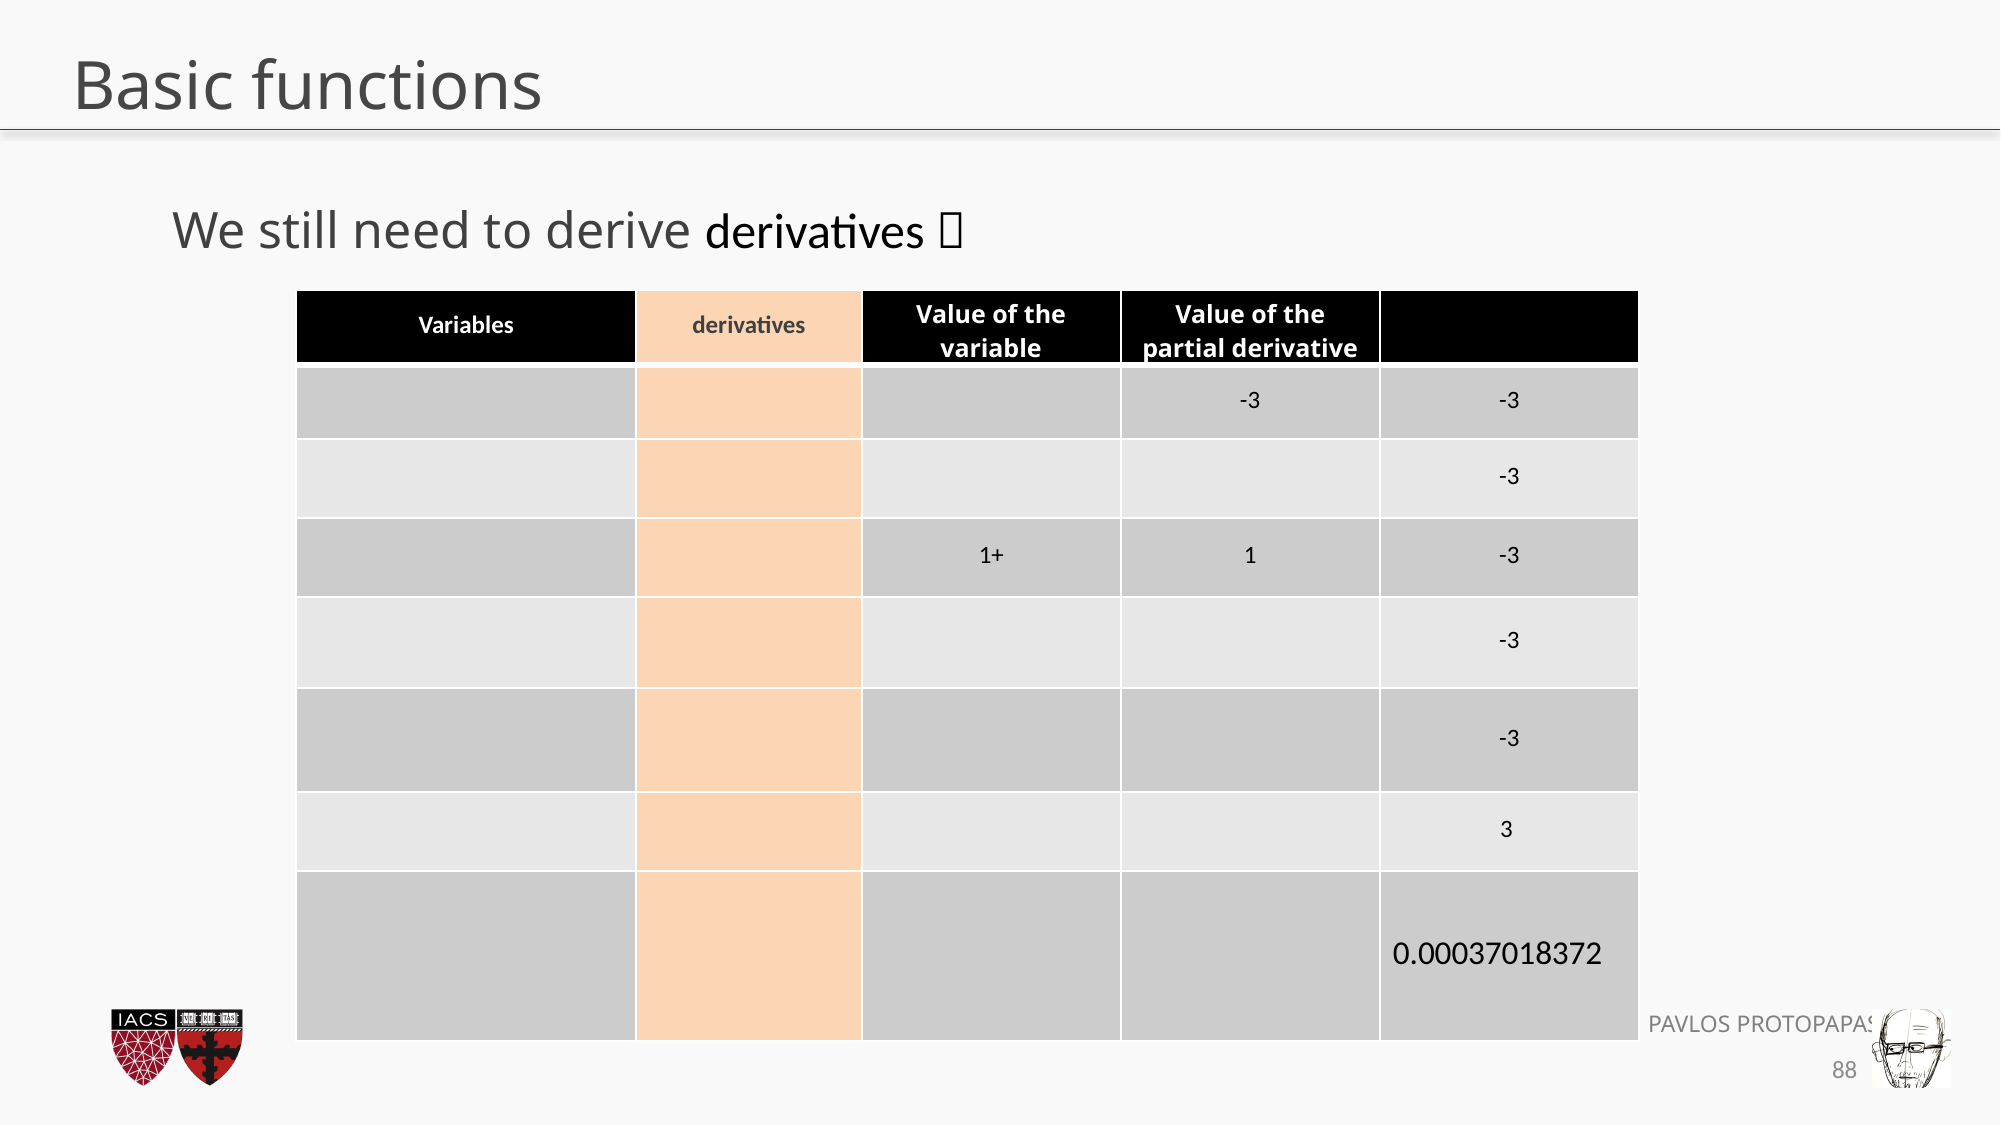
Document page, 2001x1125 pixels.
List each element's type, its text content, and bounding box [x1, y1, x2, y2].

title Basic functions [57, 35, 1943, 162]
picture [1872, 1009, 1951, 1088]
slide_number 88 [1405, 1038, 1873, 1099]
text_box We still need to derive derivatives  [157, 191, 1873, 267]
picture [109, 1009, 243, 1086]
